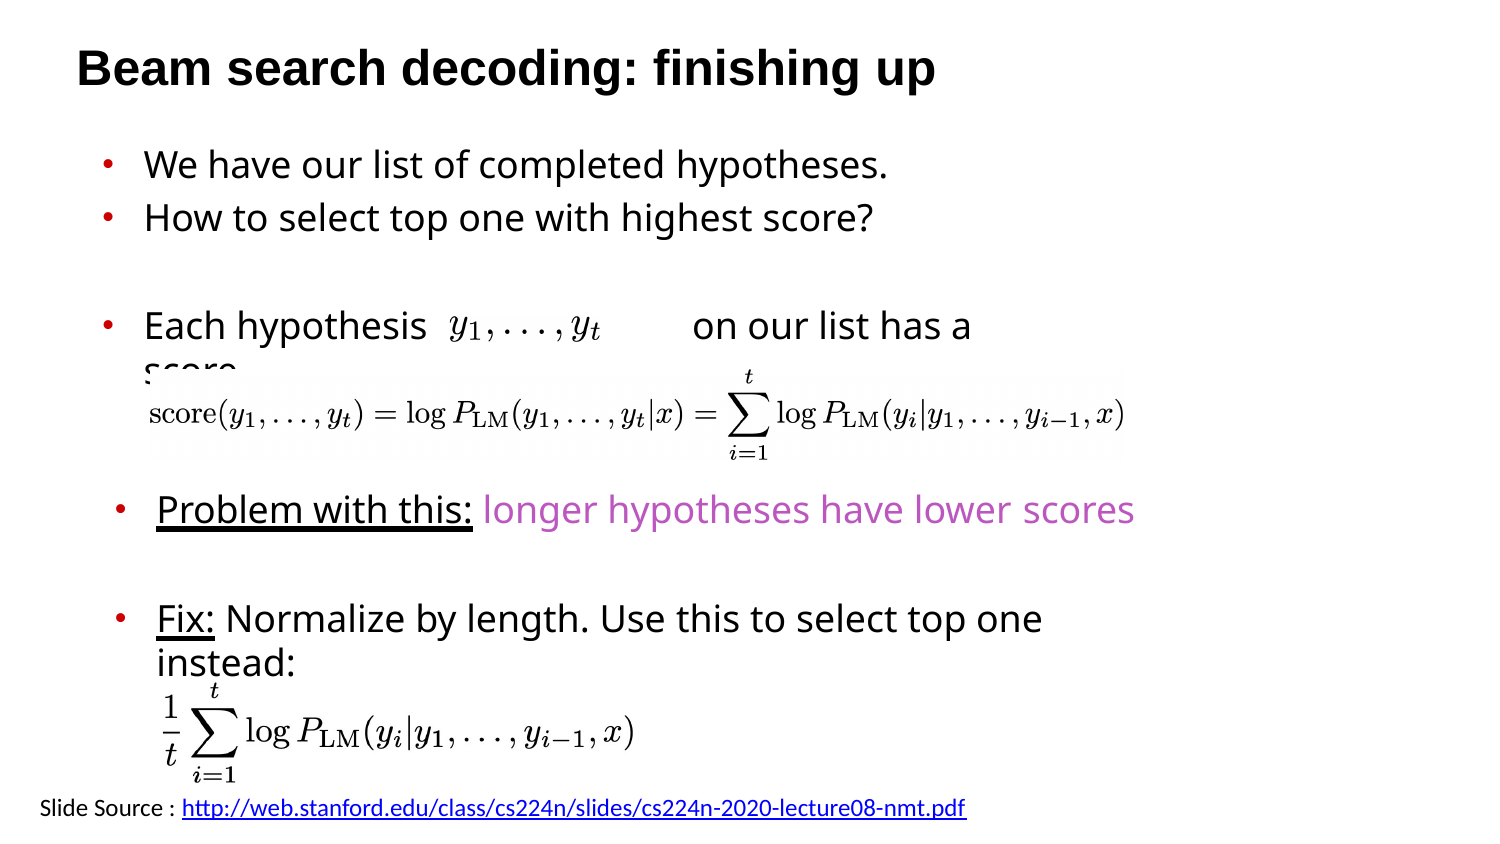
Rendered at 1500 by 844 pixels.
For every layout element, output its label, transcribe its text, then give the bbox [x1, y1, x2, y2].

text_box Problem with this: longer hypotheses have lower scores Fix: Normalize by length. Use this to select top one instead: [112, 484, 1263, 685]
text_box [150, 369, 1123, 460]
text_box Slide Source : http://web.stanford.edu/class/cs224n/slides/cs224n-2020-lecture08-nmt.pdf [24, 784, 1500, 844]
title Beam search decoding: finishing up [75, 34, 1258, 177]
text_box [162, 682, 633, 783]
text_box [449, 316, 600, 342]
text_box We have our list of completed hypotheses. How to select top one with highest score? Each hypothesis on our list has a score [99, 131, 1019, 393]
